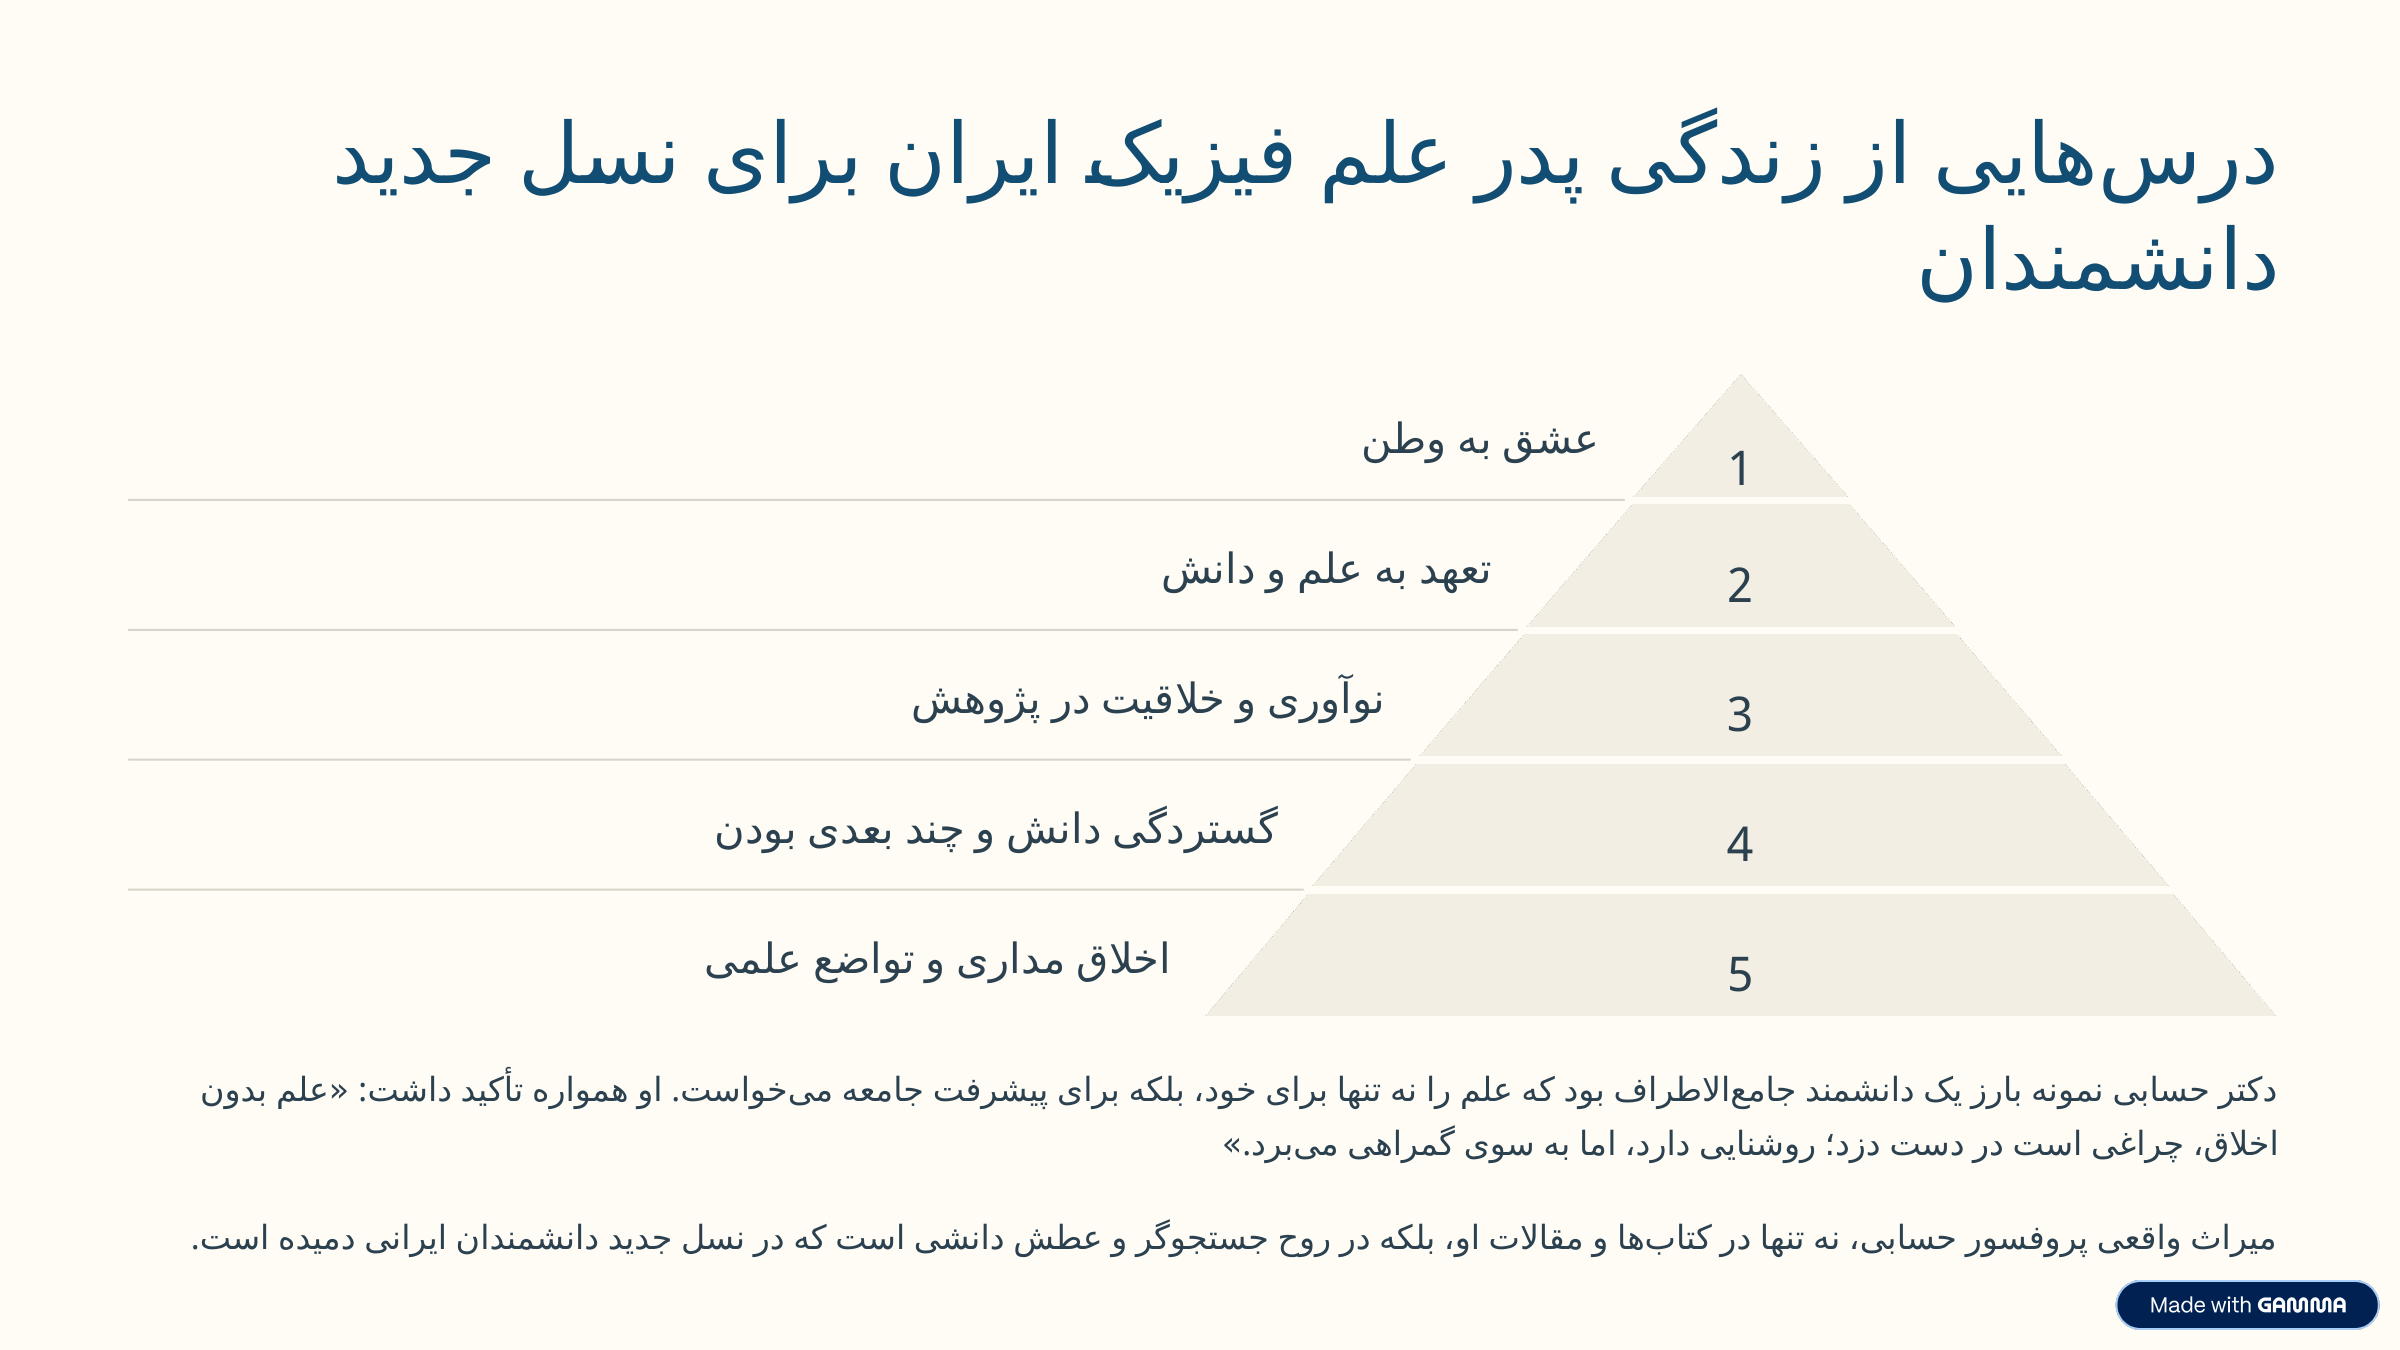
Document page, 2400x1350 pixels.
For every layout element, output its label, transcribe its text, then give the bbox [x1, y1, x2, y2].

text_box میراث واقعی پروفسور حسابی، نه تنها در کتاب‌ها و مقالات او، بلکه در روح جستجوگر و عطش دانشی است که در نسل جدید دانشمندان ایرانی دمیده است. [119, 1201, 2281, 1257]
text_box اخلاق مداری و تواضع علمی [716, 928, 1172, 982]
text_box دکتر حسابی نمونه بارز یک دانشمند جامع‌الاطراف بود که علم را نه تنها برای خود، بلکه برای پیشرفت جامعه می‌خواست. او همواره تأکید داشت: «علم بدون اخلاق، چراغی است در دست دزد؛ روشنایی دارد، اما به سوی گمراهی می‌برد.» [119, 1054, 2281, 1164]
text_box عشق به وطن [1373, 408, 1600, 463]
picture [1312, 764, 2169, 886]
picture [1633, 374, 1848, 497]
picture [1419, 634, 2062, 757]
text_box نوآوری و خلاقیت در پژوهش [917, 668, 1386, 722]
picture [1205, 894, 2276, 1016]
picture [1526, 504, 1955, 627]
picture [2106, 1271, 2389, 1339]
text_box درس‌هایی از زندگی پدر علم فیزیک ایران برای نسل جدید دانشمندان [119, 93, 2281, 307]
text_box تعهد به علم و دانش [1162, 538, 1493, 593]
text_box گستردگی دانش و چند بعدی بودن [720, 798, 1279, 852]
